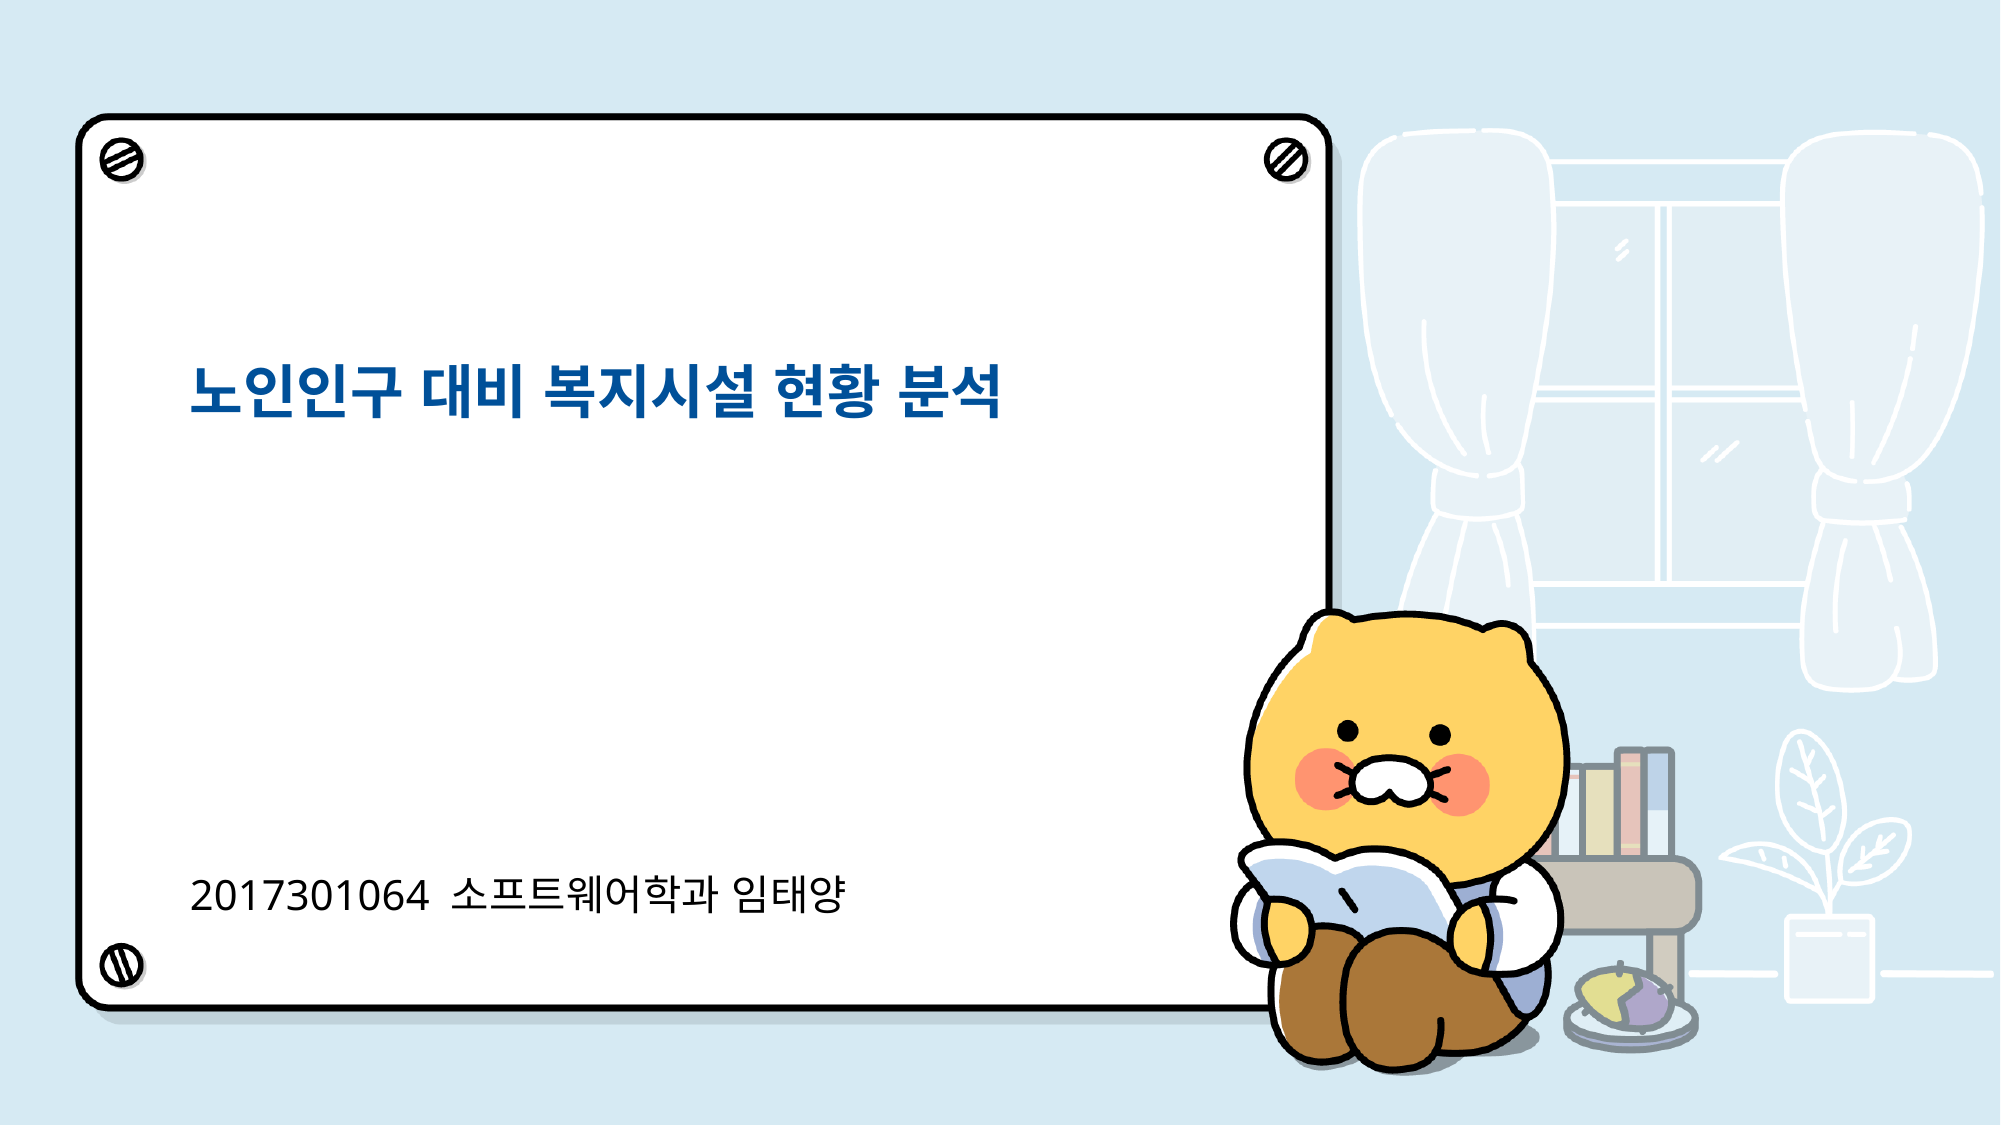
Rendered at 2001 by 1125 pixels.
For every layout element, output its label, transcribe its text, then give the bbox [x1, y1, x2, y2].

picture [0, 0, 2001, 1125]
title 노인인구 대비 복지시설 현황 분석 [175, 241, 1175, 548]
list 2017301064 소프트웨어학과 임태양 [175, 858, 1175, 997]
